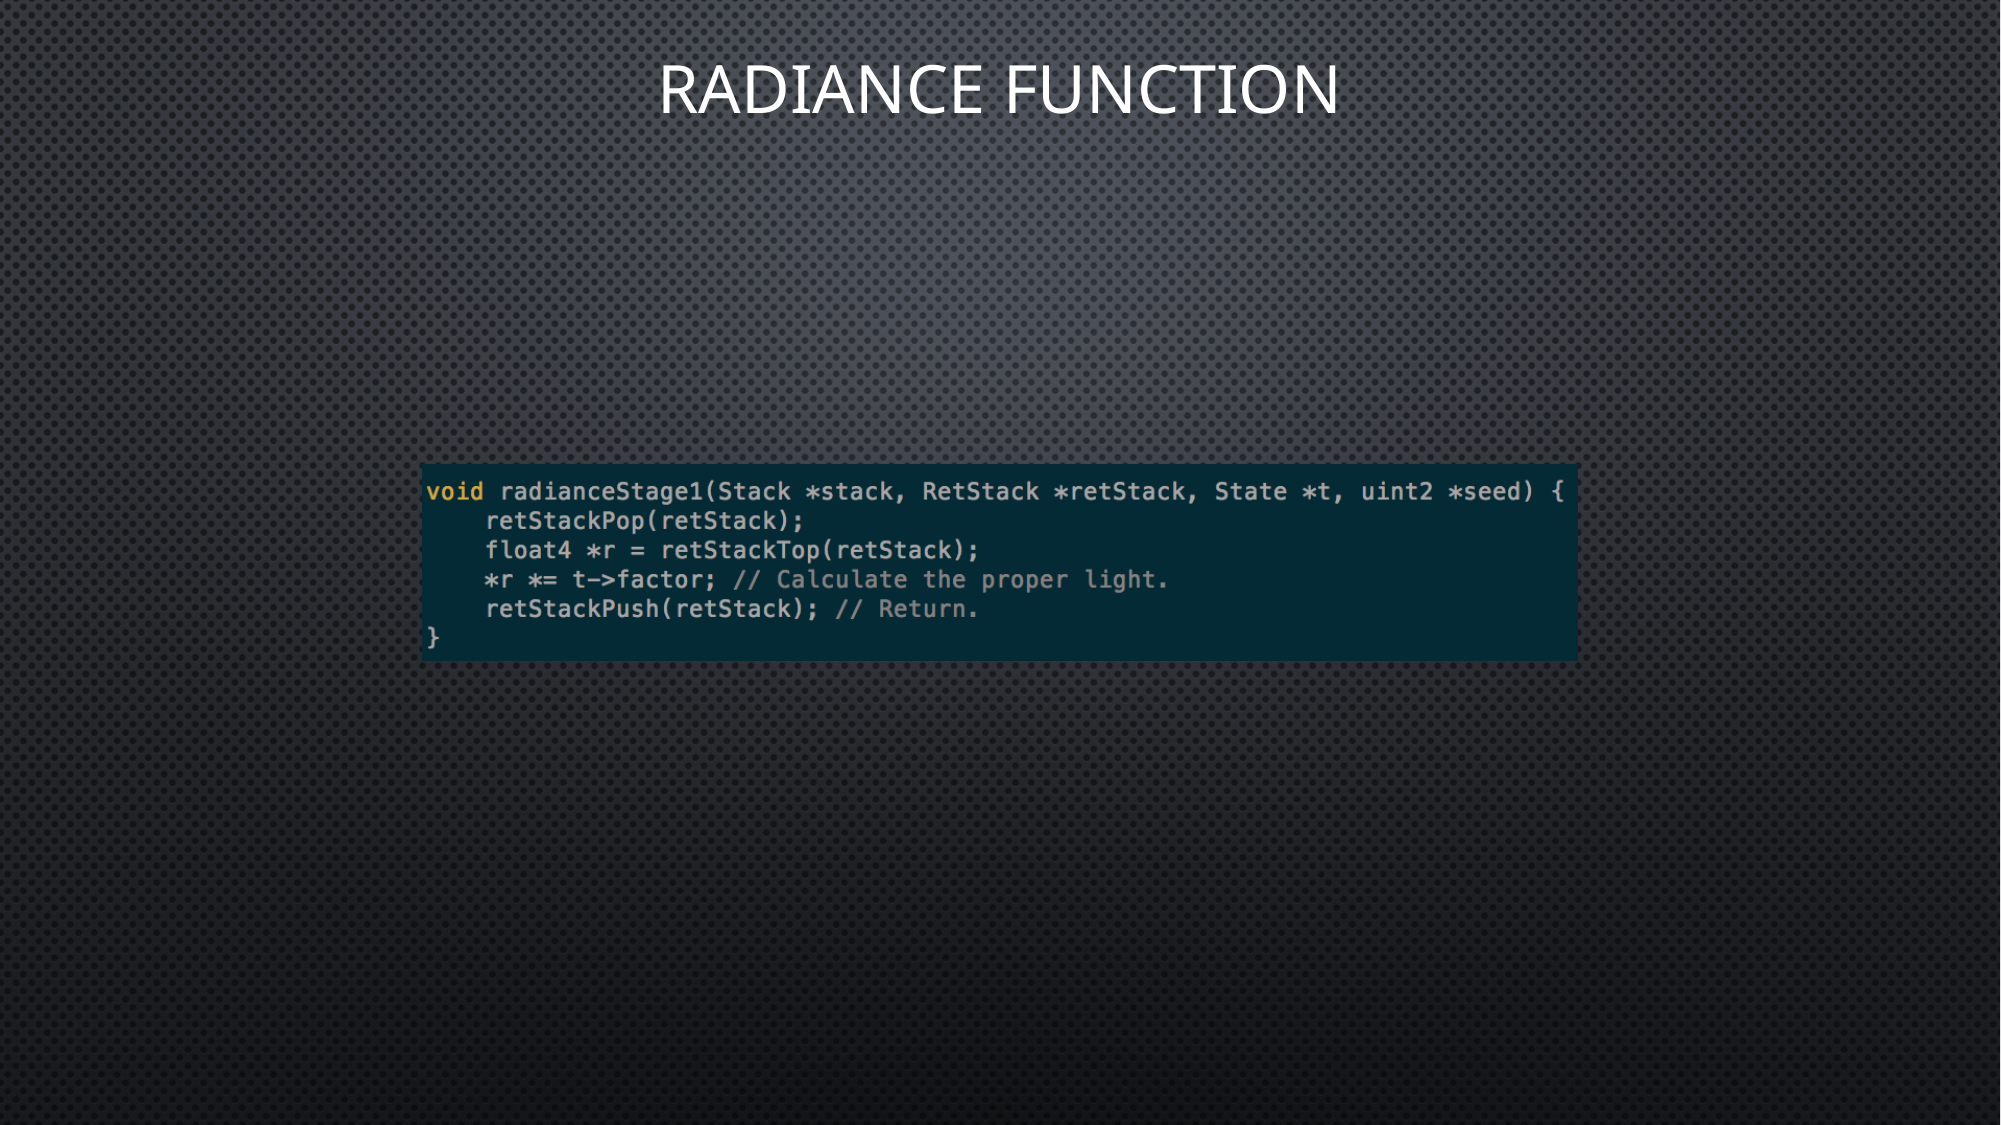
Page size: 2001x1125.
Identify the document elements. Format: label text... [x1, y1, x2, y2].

picture [428, 486, 439, 499]
picture [924, 482, 937, 499]
picture [1143, 486, 1154, 500]
picture [487, 540, 497, 558]
picture [997, 486, 1008, 500]
picture [663, 516, 673, 528]
picture [1072, 486, 1082, 499]
picture [1129, 569, 1139, 587]
picture [515, 486, 526, 500]
picture [1041, 574, 1053, 588]
picture [866, 486, 876, 500]
picture [603, 486, 615, 500]
picture [705, 601, 716, 616]
picture [618, 482, 629, 500]
picture [603, 600, 615, 616]
picture [765, 540, 775, 558]
picture [663, 545, 673, 558]
picture [808, 545, 819, 563]
picture [574, 516, 584, 530]
picture [839, 545, 848, 558]
picture [734, 570, 745, 589]
picture [1100, 483, 1110, 499]
picture [707, 583, 713, 591]
picture [749, 516, 760, 530]
picture [1189, 495, 1195, 503]
picture [851, 545, 863, 559]
picture [1449, 485, 1462, 499]
picture [806, 485, 819, 499]
picture [529, 481, 540, 500]
picture [851, 600, 862, 619]
picture [1086, 569, 1096, 587]
picture [545, 601, 555, 616]
picture [825, 539, 830, 560]
picture [1508, 481, 1519, 500]
picture [780, 510, 787, 531]
picture [795, 598, 801, 619]
picture [602, 574, 614, 586]
picture [1058, 574, 1067, 587]
picture [691, 542, 701, 558]
picture [1158, 486, 1169, 500]
picture [649, 510, 655, 531]
picture [1143, 571, 1154, 587]
picture [1466, 486, 1475, 500]
picture [589, 486, 599, 500]
picture [1392, 486, 1402, 499]
picture [983, 483, 993, 499]
picture [530, 545, 540, 559]
picture [938, 486, 950, 500]
picture [882, 481, 892, 499]
picture [749, 570, 760, 589]
picture [866, 574, 876, 588]
text_box Radiance function [0, 19, 2000, 154]
picture [999, 574, 1009, 587]
picture [1129, 483, 1139, 499]
picture [647, 486, 657, 500]
picture [1114, 482, 1126, 500]
picture [779, 481, 790, 499]
picture [895, 574, 907, 588]
picture [488, 604, 498, 616]
picture [632, 483, 643, 499]
picture [587, 544, 600, 558]
picture [661, 571, 672, 587]
picture [1055, 485, 1067, 499]
picture [485, 573, 498, 587]
picture [559, 604, 570, 618]
picture [880, 600, 893, 616]
picture [618, 604, 628, 618]
picture [810, 612, 815, 621]
picture [881, 571, 891, 587]
picture [708, 480, 714, 501]
picture [983, 574, 994, 592]
picture [1406, 483, 1417, 499]
picture [500, 604, 512, 618]
picture [690, 604, 702, 618]
picture [897, 495, 902, 503]
picture [809, 569, 819, 587]
picture [1525, 480, 1532, 501]
picture [954, 604, 964, 616]
picture [1028, 481, 1038, 499]
picture [574, 486, 584, 499]
picture [691, 513, 701, 528]
picture [720, 482, 731, 500]
picture [720, 513, 730, 528]
picture [1114, 574, 1125, 592]
picture [1494, 486, 1505, 500]
picture [777, 541, 791, 558]
picture [1231, 483, 1242, 499]
picture [837, 600, 847, 619]
picture [970, 554, 975, 562]
picture [589, 599, 600, 616]
picture [503, 486, 512, 499]
picture [795, 524, 800, 533]
picture [925, 545, 935, 559]
picture [705, 512, 717, 530]
picture [837, 483, 847, 499]
picture [691, 482, 702, 499]
picture [574, 571, 584, 587]
picture [1174, 481, 1184, 499]
picture [515, 601, 526, 616]
picture [676, 486, 688, 500]
picture [779, 599, 790, 616]
picture [734, 483, 745, 499]
picture [705, 541, 717, 559]
picture [633, 516, 644, 534]
picture [1216, 482, 1228, 500]
picture [734, 516, 745, 530]
picture [765, 511, 775, 528]
picture [442, 486, 454, 500]
picture [503, 574, 512, 587]
picture [488, 516, 498, 528]
picture [1303, 485, 1316, 499]
picture [545, 542, 555, 558]
picture [910, 545, 920, 559]
picture [632, 574, 643, 588]
picture [458, 481, 468, 499]
picture [924, 571, 935, 587]
picture [778, 570, 790, 588]
picture [693, 574, 702, 587]
picture [502, 540, 512, 558]
picture [1027, 574, 1038, 592]
picture [939, 569, 949, 587]
picture [664, 598, 670, 619]
picture [676, 574, 688, 588]
picture [1421, 482, 1431, 499]
picture [749, 486, 760, 500]
picture [968, 482, 980, 500]
picture [574, 604, 584, 618]
picture [1085, 486, 1097, 500]
picture [530, 512, 541, 530]
picture [1552, 480, 1563, 502]
picture [940, 540, 950, 558]
picture [910, 601, 920, 616]
picture [546, 481, 556, 499]
picture [661, 486, 672, 504]
picture [1378, 481, 1389, 499]
picture [1012, 486, 1022, 500]
picture [734, 545, 745, 559]
picture [618, 516, 629, 530]
picture [793, 545, 804, 559]
picture [720, 600, 731, 618]
picture [678, 604, 688, 616]
picture [1260, 483, 1271, 499]
picture [793, 574, 803, 588]
picture [852, 569, 863, 587]
picture [647, 599, 657, 616]
picture [1246, 486, 1256, 500]
picture [941, 604, 950, 616]
picture [823, 486, 833, 500]
picture [823, 574, 833, 588]
picture [500, 516, 512, 530]
picture [559, 541, 571, 558]
picture [529, 573, 541, 587]
picture [603, 512, 615, 528]
picture [749, 545, 760, 559]
picture [764, 486, 774, 500]
picture [880, 541, 892, 559]
picture [1335, 495, 1341, 503]
picture [633, 604, 643, 618]
picture [605, 545, 615, 558]
picture [954, 483, 964, 499]
picture [618, 569, 628, 587]
picture [559, 486, 570, 500]
picture [866, 542, 876, 558]
picture [956, 539, 962, 560]
picture [676, 545, 688, 559]
picture [545, 513, 555, 528]
picture [647, 574, 657, 588]
picture [471, 481, 482, 500]
picture [953, 574, 965, 588]
picture [1363, 486, 1373, 500]
picture [837, 574, 847, 588]
picture [589, 511, 600, 528]
picture [1274, 486, 1286, 500]
picture [1101, 569, 1111, 587]
picture [764, 604, 774, 618]
picture [895, 542, 906, 558]
picture [515, 545, 527, 559]
picture [734, 601, 745, 616]
picture [559, 516, 570, 530]
picture [1319, 483, 1329, 499]
picture [429, 627, 439, 649]
picture [851, 486, 862, 500]
picture [530, 600, 541, 618]
picture [720, 542, 730, 558]
picture [1479, 486, 1491, 500]
picture [1012, 574, 1023, 588]
picture [515, 513, 526, 528]
picture [895, 604, 907, 618]
picture [749, 604, 760, 618]
picture [676, 516, 688, 530]
picture [925, 604, 935, 618]
